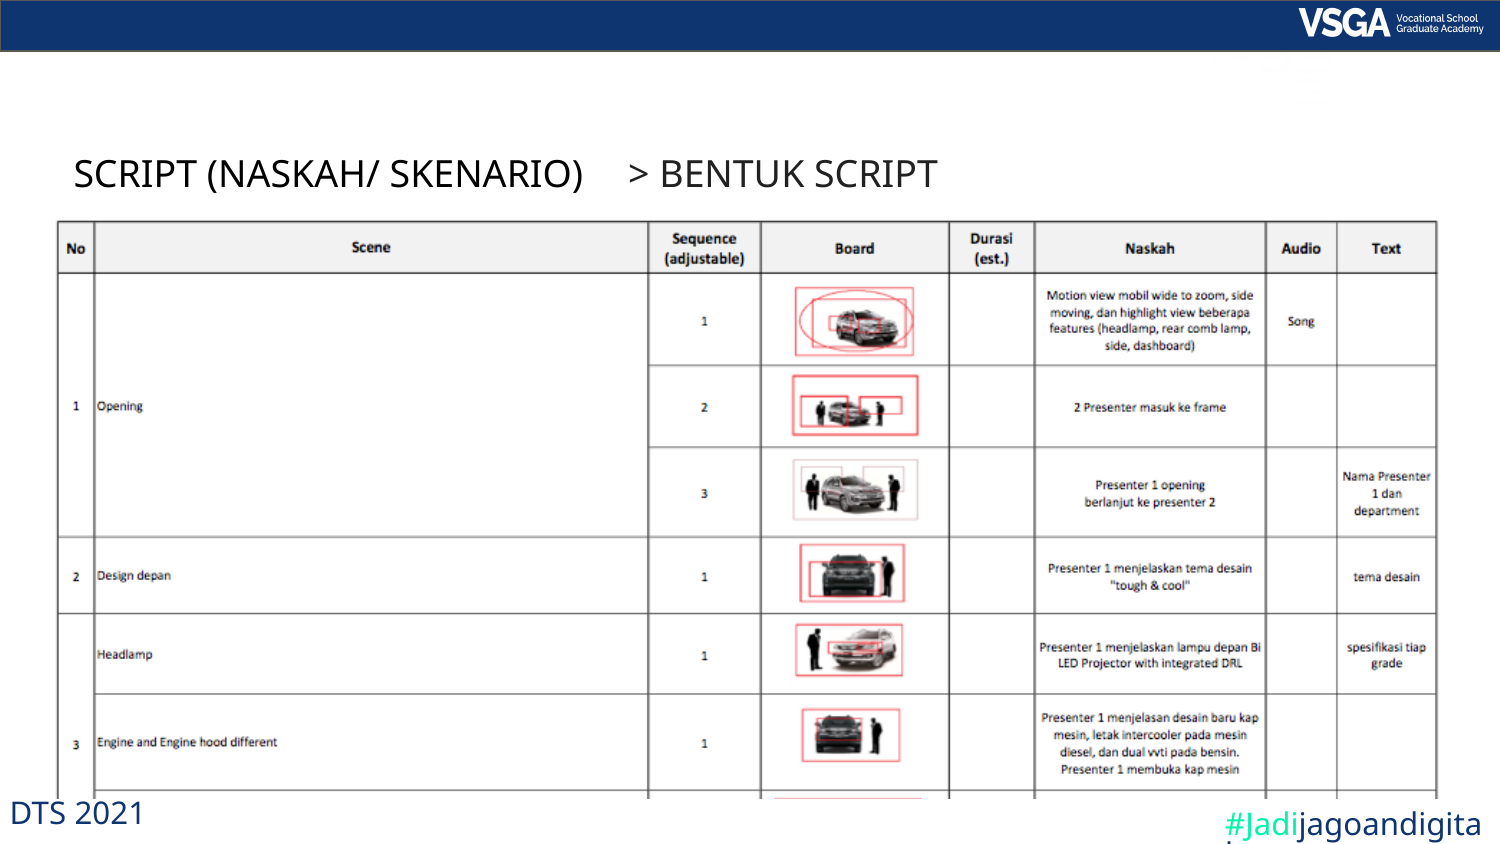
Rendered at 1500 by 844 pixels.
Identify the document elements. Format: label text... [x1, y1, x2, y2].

text_box [0, 0, 1191, 52]
text_box > BENTUK SCRIPT [620, 142, 946, 203]
picture [1196, 0, 1499, 144]
text_box #Jadijagoandigital [1210, 806, 1500, 826]
text_box SCRIPT (NASKAH/ SKENARIO) [66, 142, 592, 203]
text_box DTS 2021 [0, 806, 608, 818]
picture [0, 218, 1500, 800]
